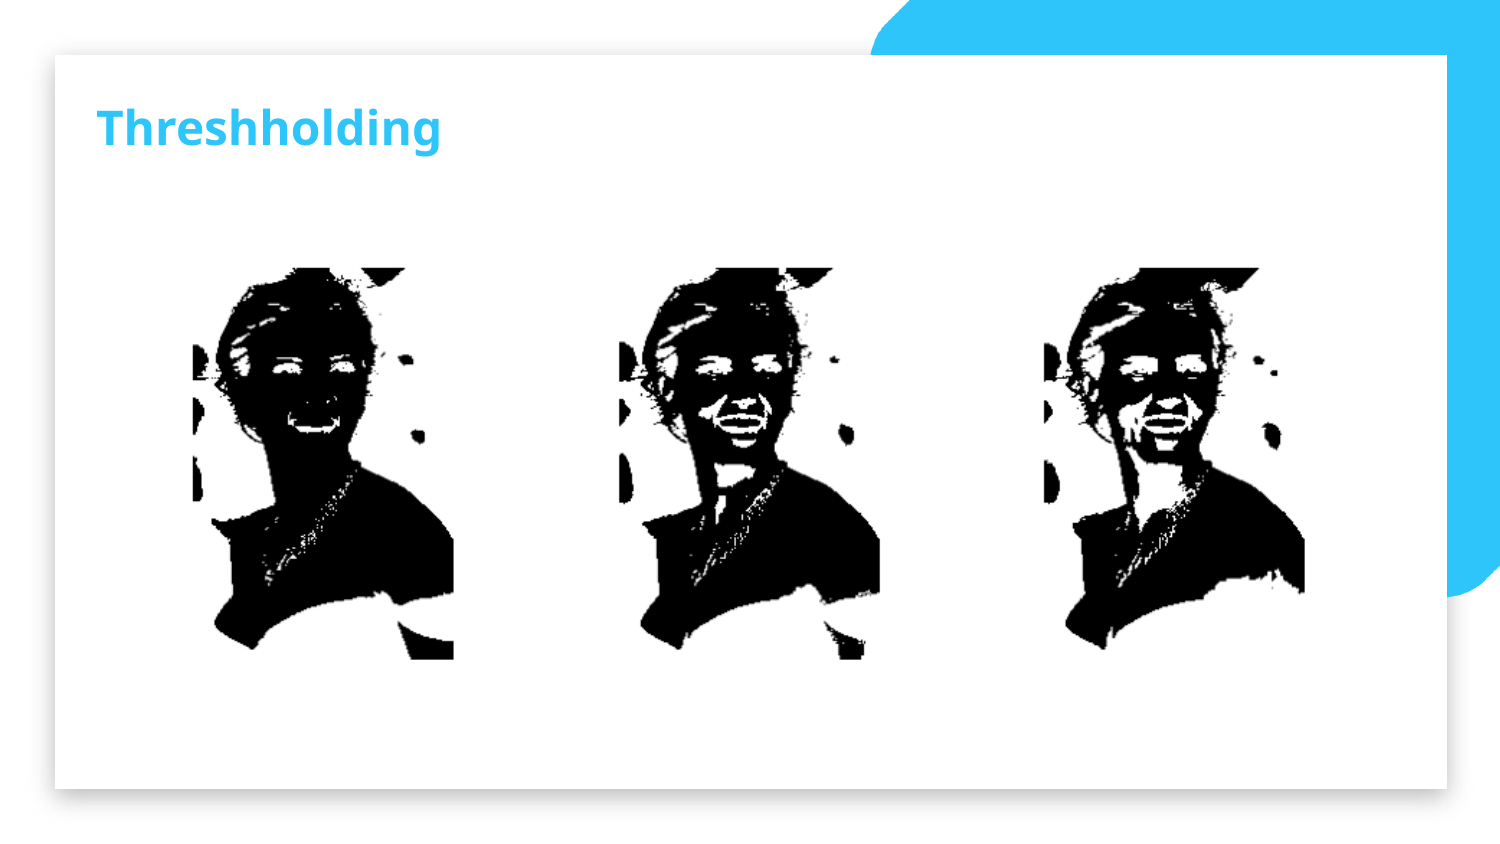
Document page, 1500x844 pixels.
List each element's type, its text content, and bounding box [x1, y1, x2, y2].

picture [0, 0, 1500, 844]
text_box Threshholding [81, 83, 1209, 165]
